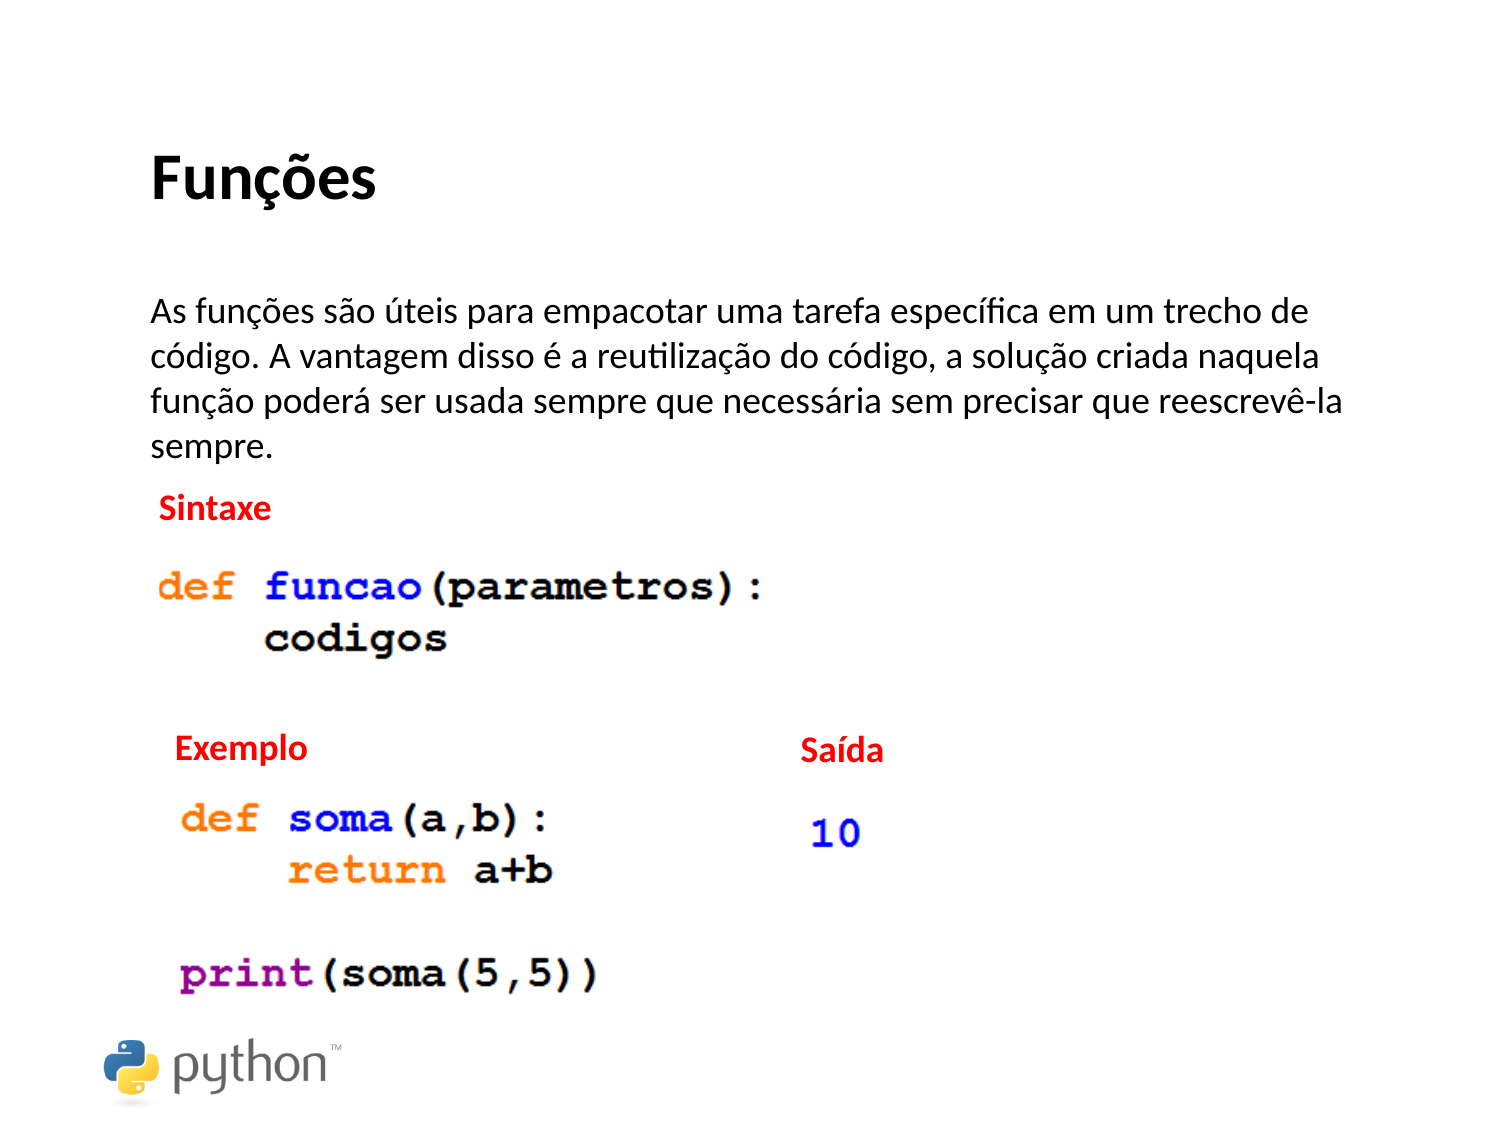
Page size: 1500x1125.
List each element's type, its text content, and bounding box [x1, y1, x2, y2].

text_box Sintaxe [144, 475, 287, 536]
text_box Funções [136, 125, 393, 278]
text_box As funções são úteis para empacotar uma tarefa específica em um trecho de código. A vantagem disso é a reutilização do código, a solução criada naquela função poderá ser usada sempre que necessária sem precisar que reescrevê-la sempre. [135, 278, 1388, 474]
text_box Exemplo [159, 715, 323, 776]
picture [159, 562, 772, 675]
picture [180, 798, 608, 1010]
picture [64, 1022, 364, 1125]
picture [807, 810, 901, 860]
text_box Saída [785, 717, 900, 777]
